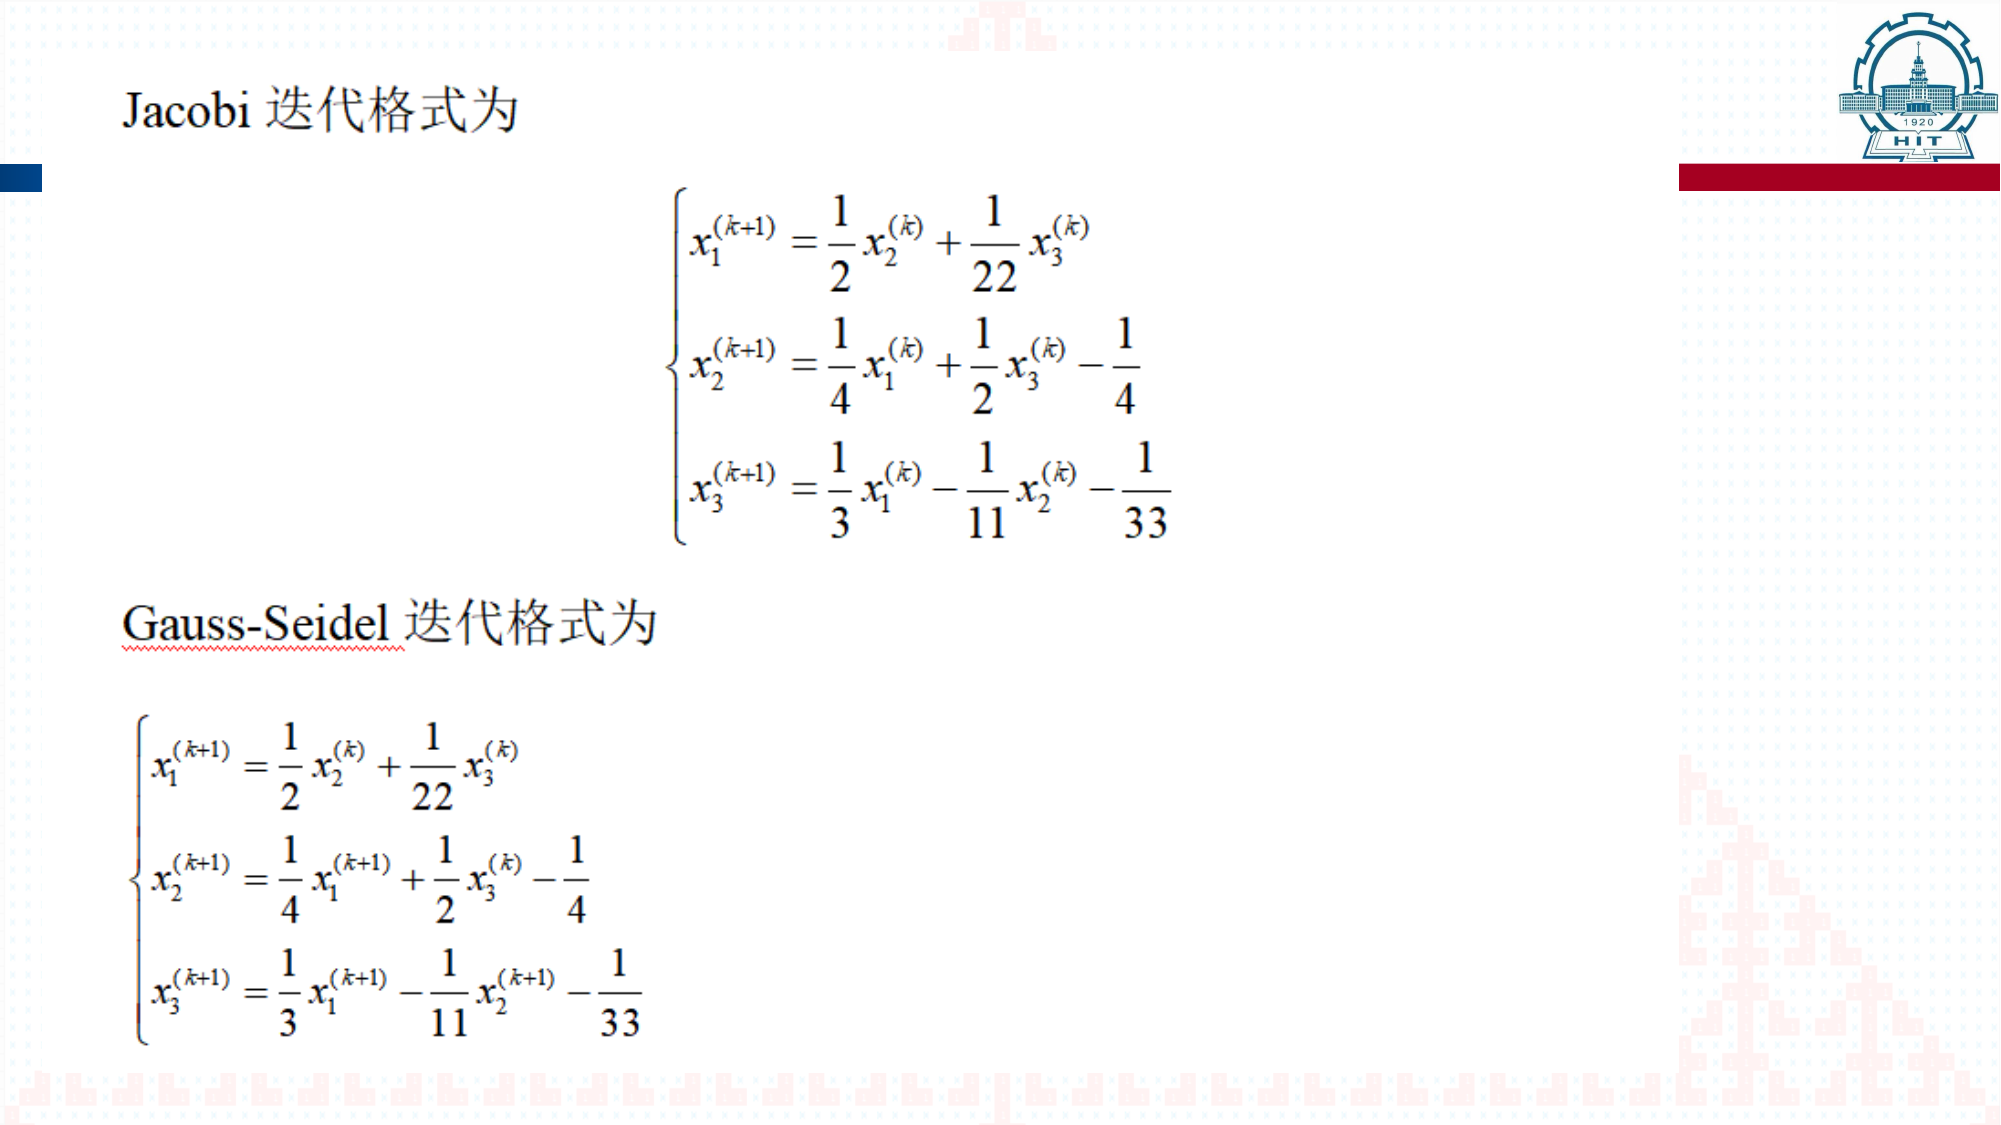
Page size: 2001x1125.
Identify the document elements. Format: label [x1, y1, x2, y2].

picture [42, 51, 1679, 1074]
picture [1837, 0, 1999, 162]
